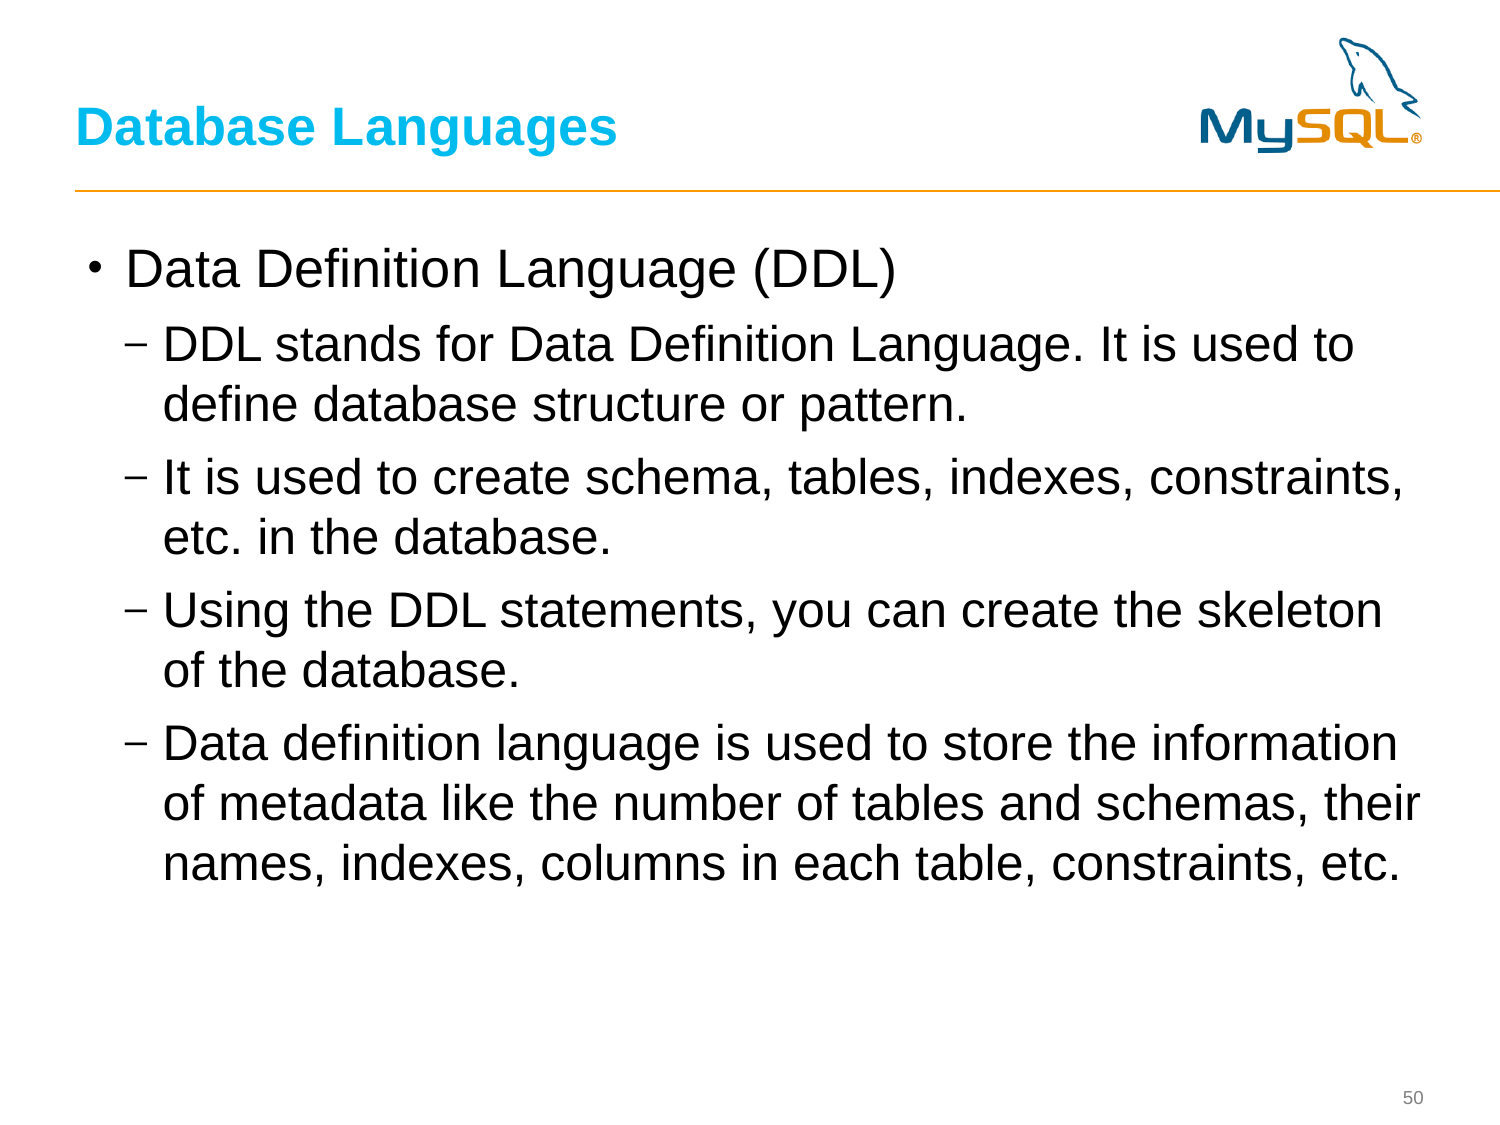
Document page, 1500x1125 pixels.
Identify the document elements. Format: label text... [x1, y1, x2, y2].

list Data Definition Language (DDL) DDL stands for Data Definition Language. It is used to define database structure or pattern. It is used to create schema, tables, indexes, constraints, etc. in the database. Using the DDL statements, you can create the skeleton of the database. Data definition language is used to store the information of metadata like the number of tables and schemas, their names, indexes, columns in each table, constraints, etc. [87, 233, 1438, 1025]
title Database Languages [75, 27, 1422, 157]
